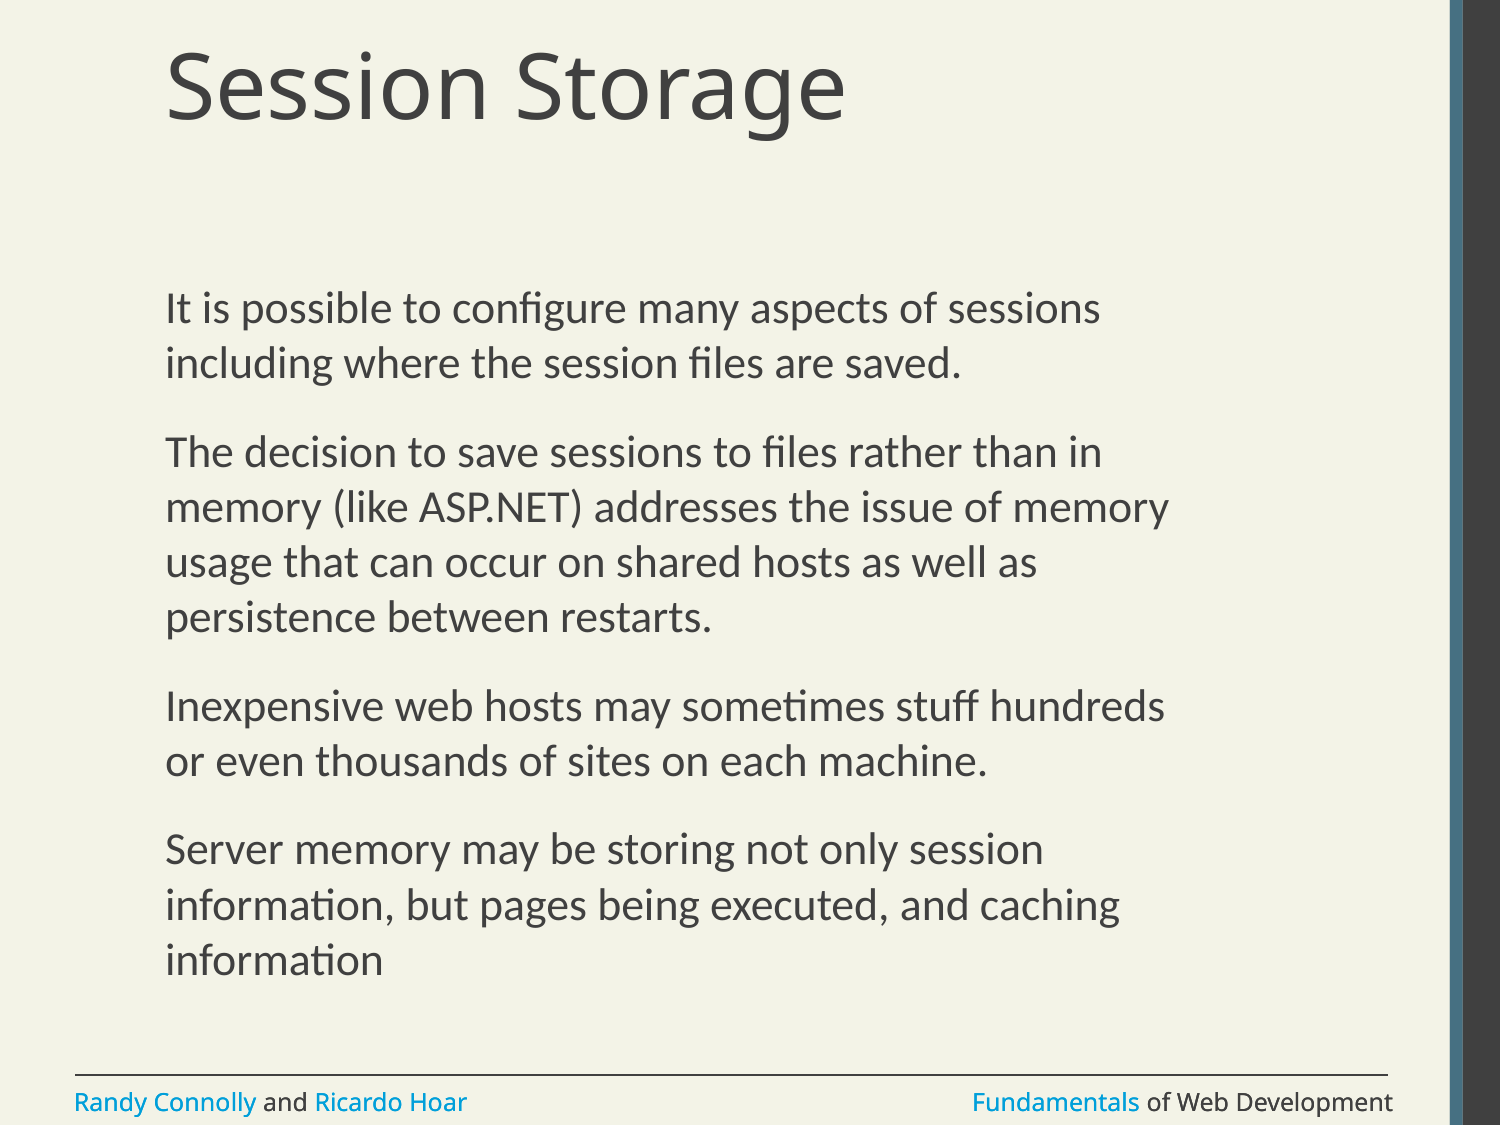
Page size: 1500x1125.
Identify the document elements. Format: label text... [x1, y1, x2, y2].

list It is possible to configure many aspects of sessions including where the session files are saved. The decision to save sessions to files rather than in memory (like ASP.NET) addresses the issue of memory usage that can occur on shared hosts as well as persistence between restarts. Inexpensive web hosts may sometimes stuff hundreds or even thousands of sites on each machine. Server memory may be storing not only session information, but pages being executed, and caching information [150, 270, 1200, 1013]
title Session Storage [150, 20, 1425, 188]
